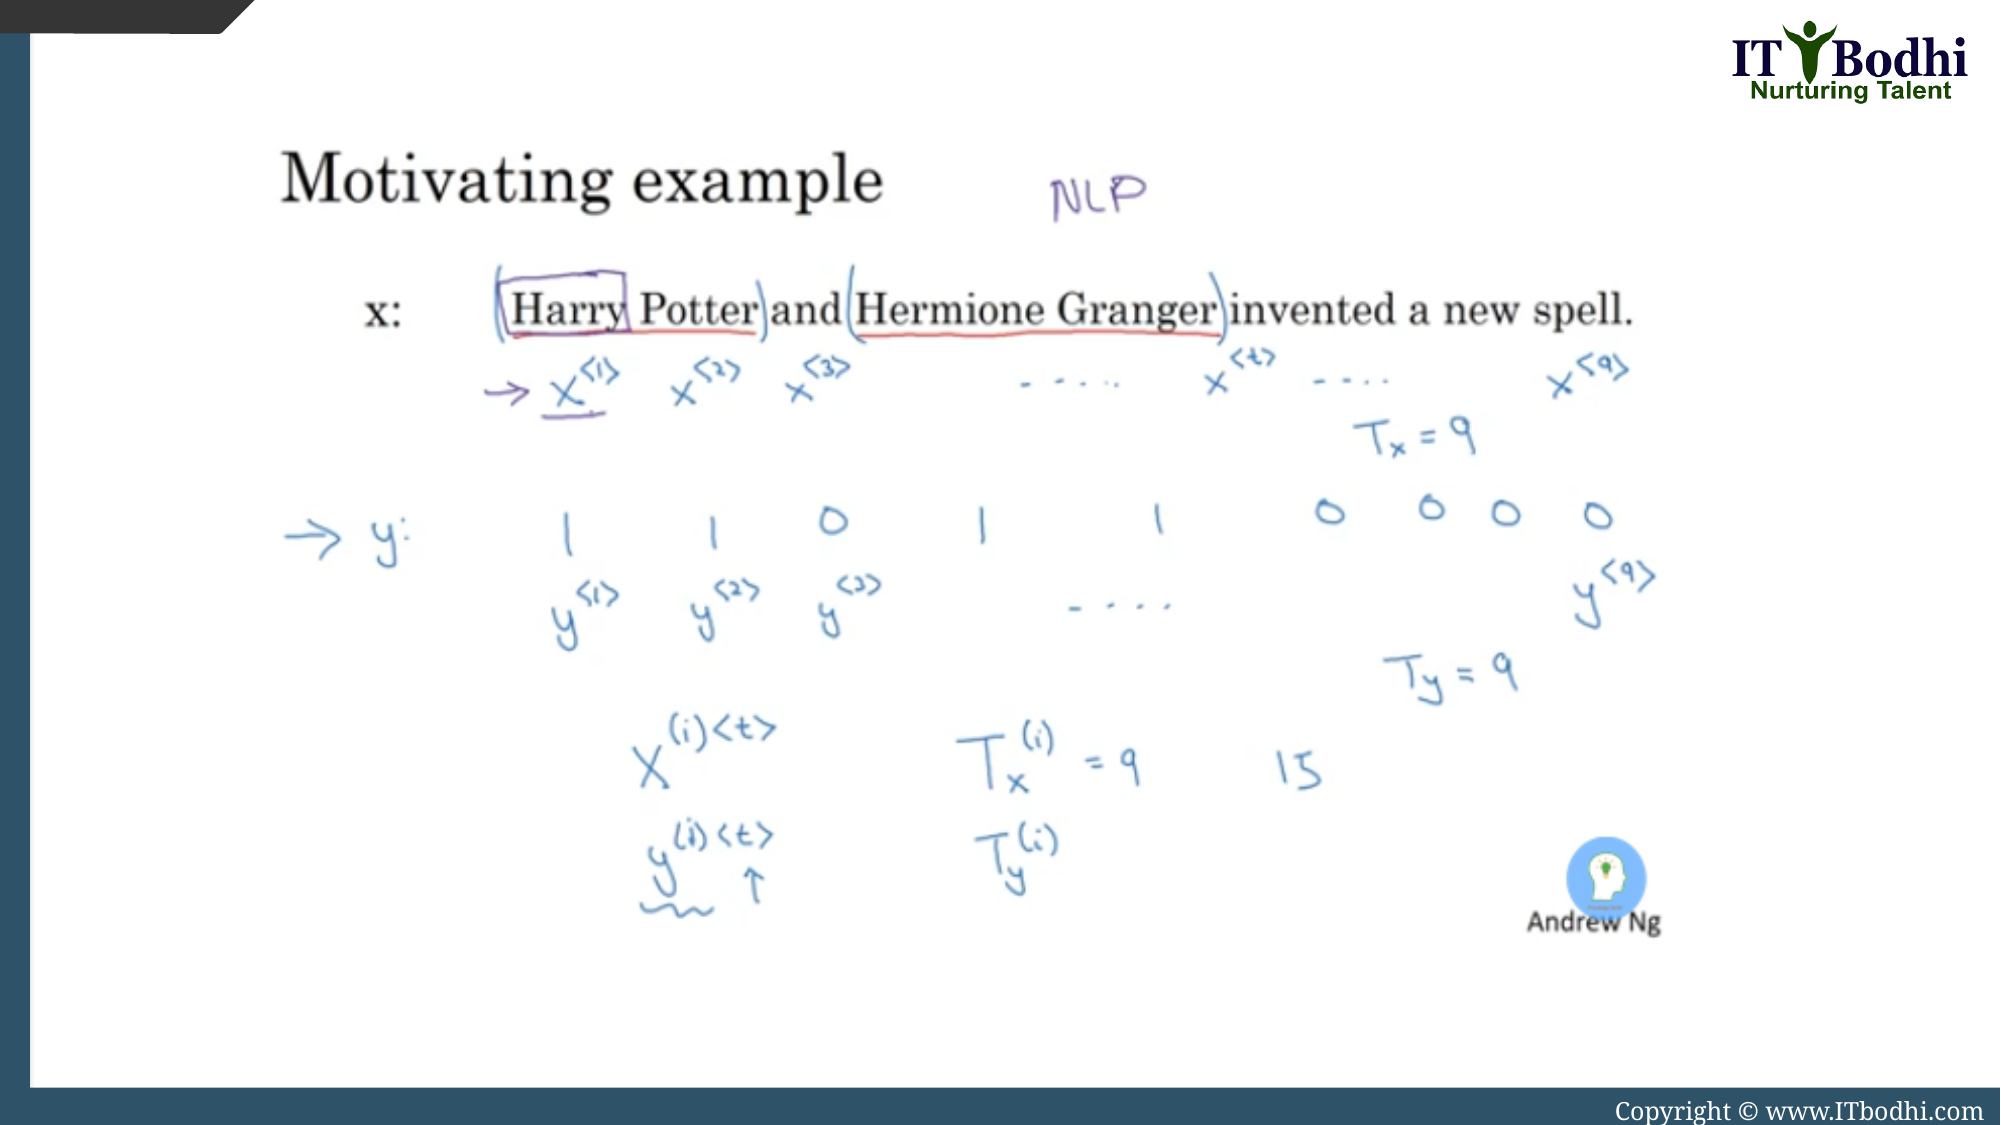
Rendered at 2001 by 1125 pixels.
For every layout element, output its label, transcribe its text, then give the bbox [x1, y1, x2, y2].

picture [237, 124, 1701, 963]
text_box Copyright © www.ITbodhi.com [0, 1087, 2000, 1125]
picture [1724, 15, 1976, 113]
